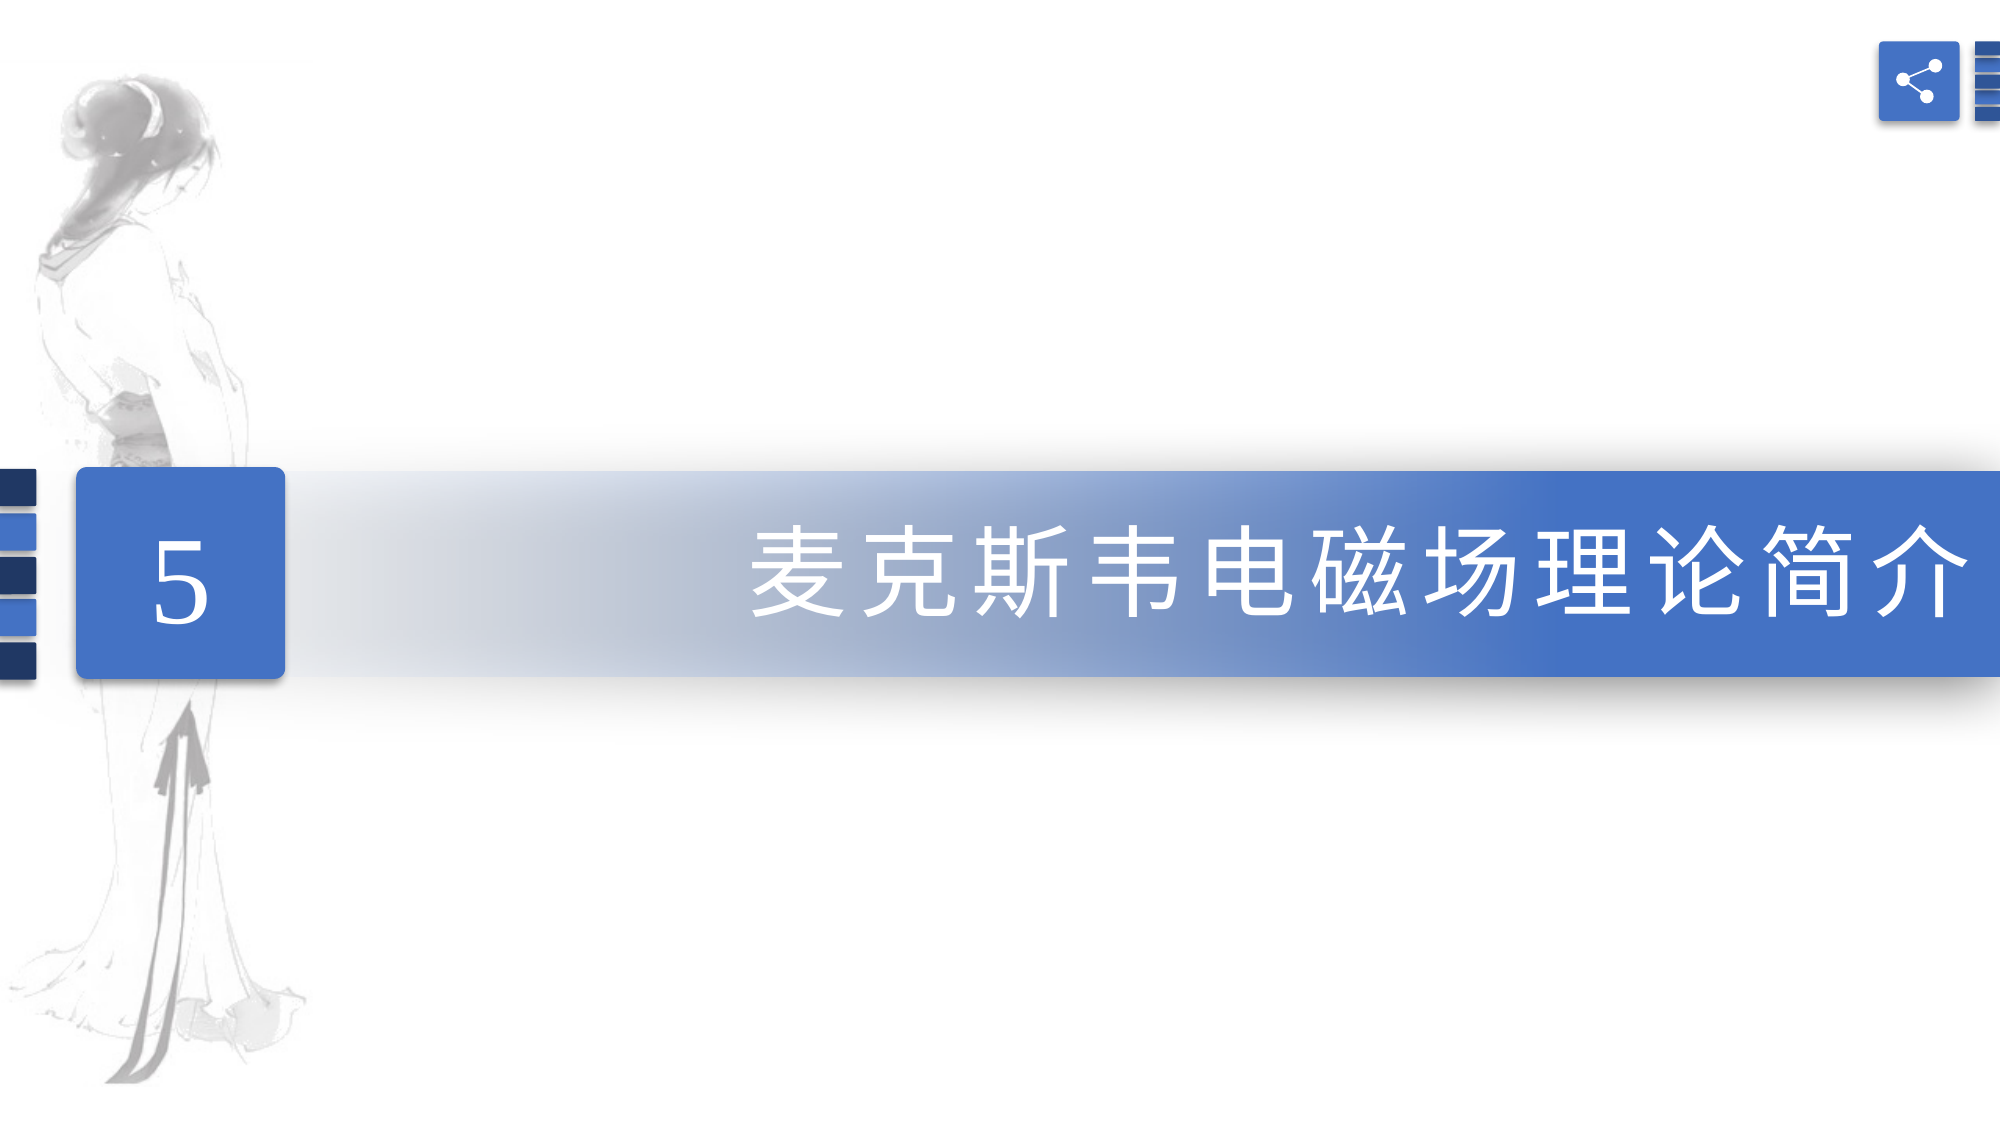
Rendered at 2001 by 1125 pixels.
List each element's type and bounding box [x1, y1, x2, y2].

text_box [0, 467, 2000, 680]
picture [0, 58, 313, 467]
picture [0, 680, 313, 1087]
text_box [1878, 41, 2000, 121]
